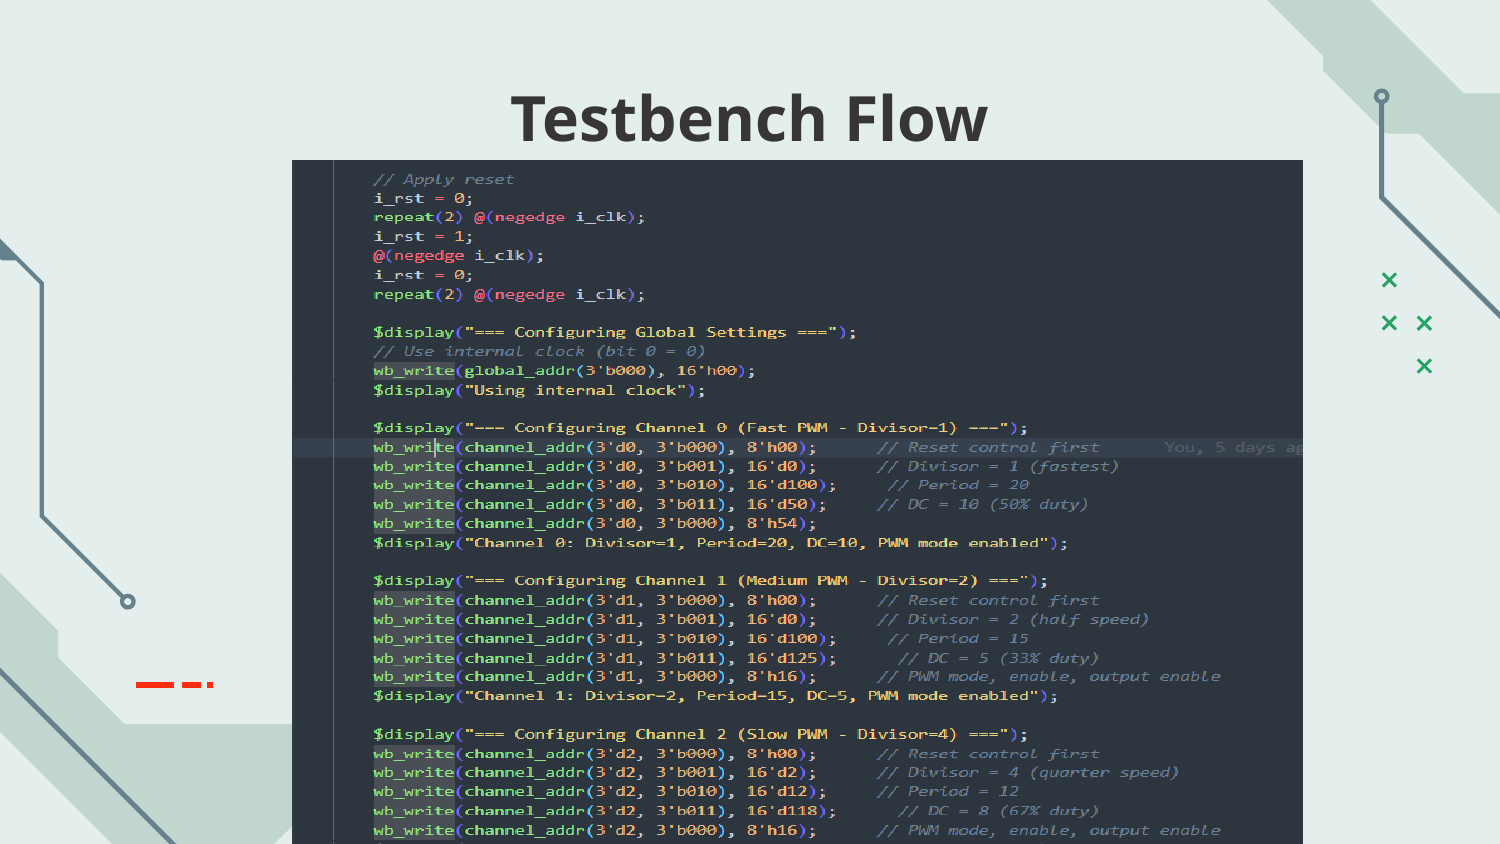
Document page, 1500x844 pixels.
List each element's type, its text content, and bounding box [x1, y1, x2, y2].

title Testbench Flow [118, 63, 1382, 161]
picture [292, 160, 1303, 844]
